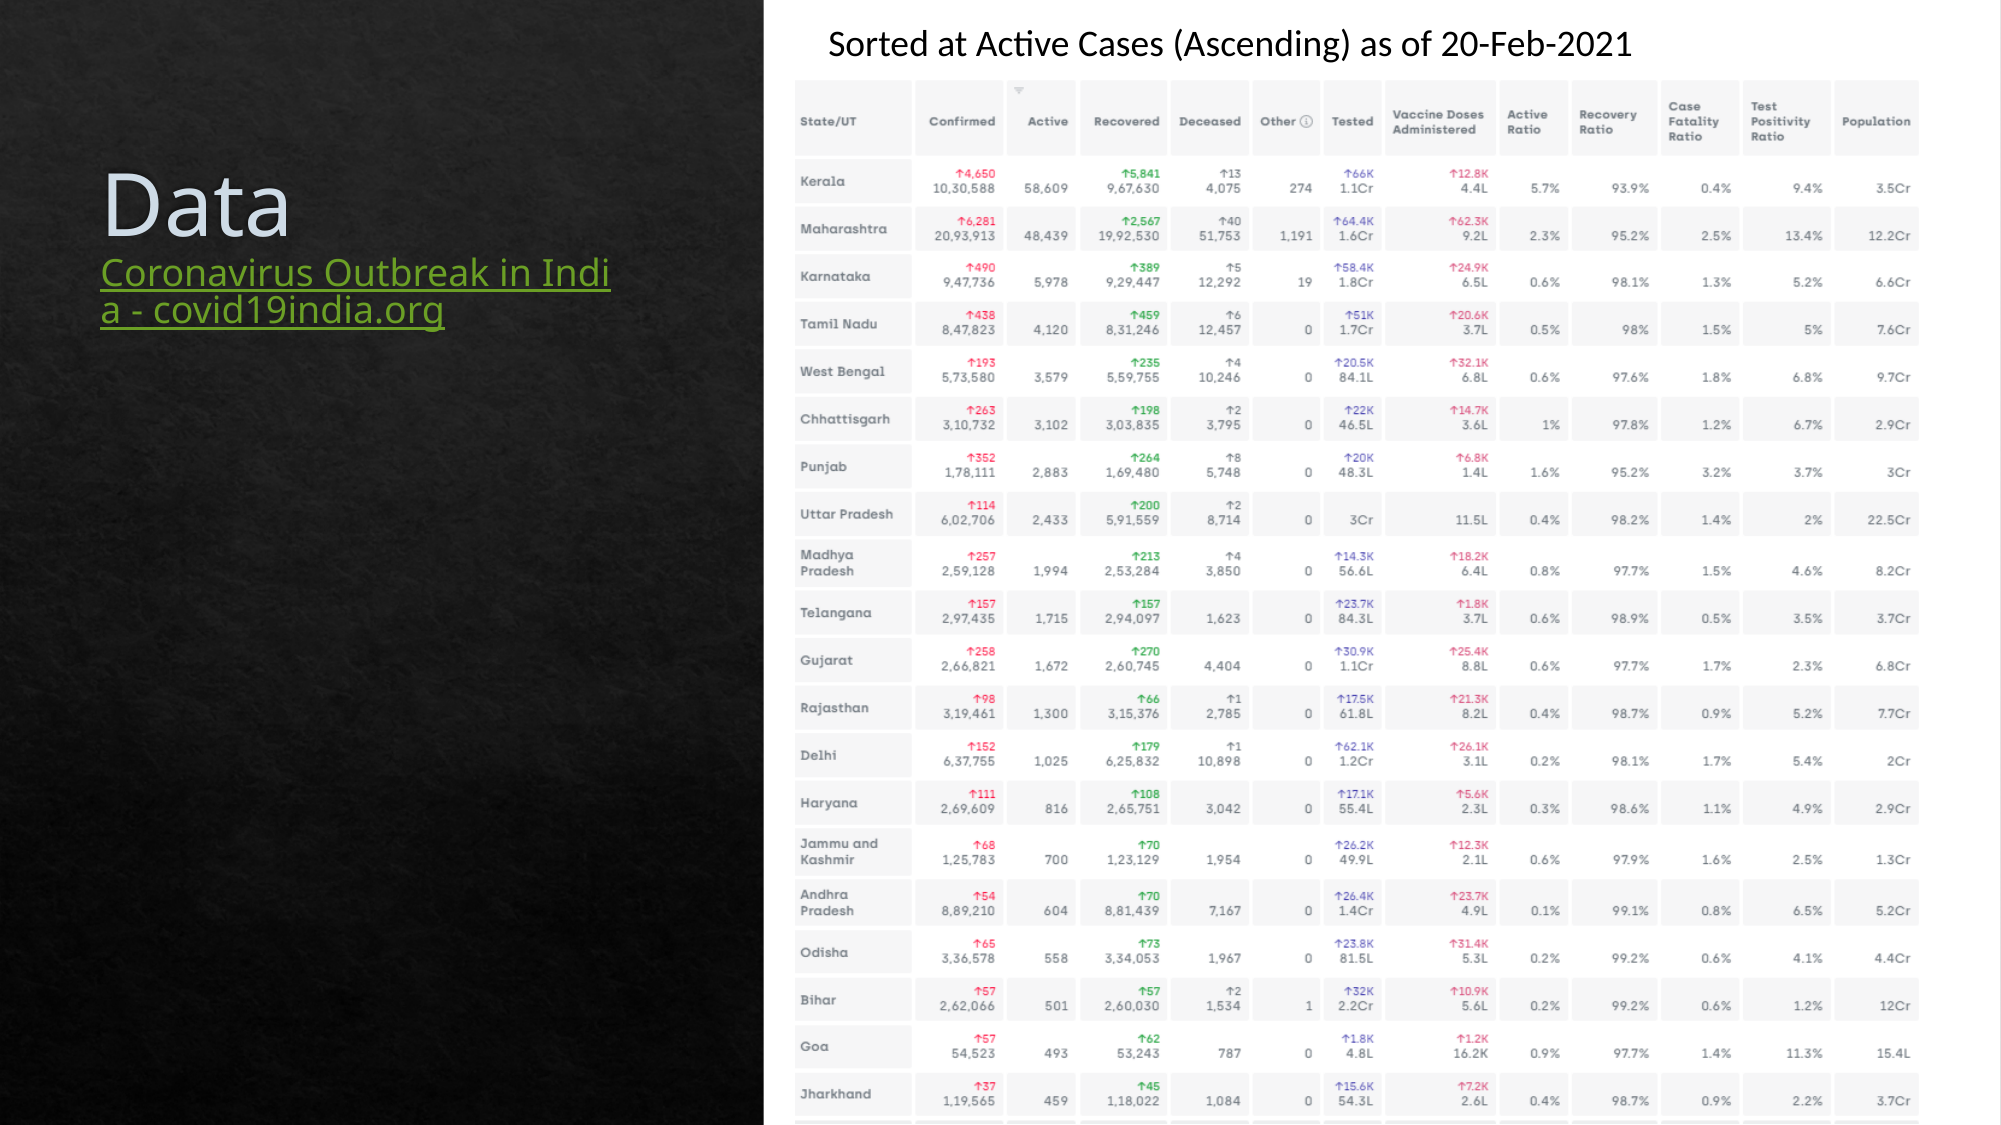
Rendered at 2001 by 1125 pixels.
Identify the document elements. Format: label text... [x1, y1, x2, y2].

text_box [762, 0, 2000, 1125]
text_box Coronavirus Outbreak in India - covid19india.org [85, 241, 641, 308]
picture [795, 78, 1931, 1124]
title Data [85, 141, 641, 241]
text_box Sorted at Active Cases (Ascending) as of 20-Feb-2021 [813, 8, 1658, 72]
text_box [0, 0, 762, 1125]
